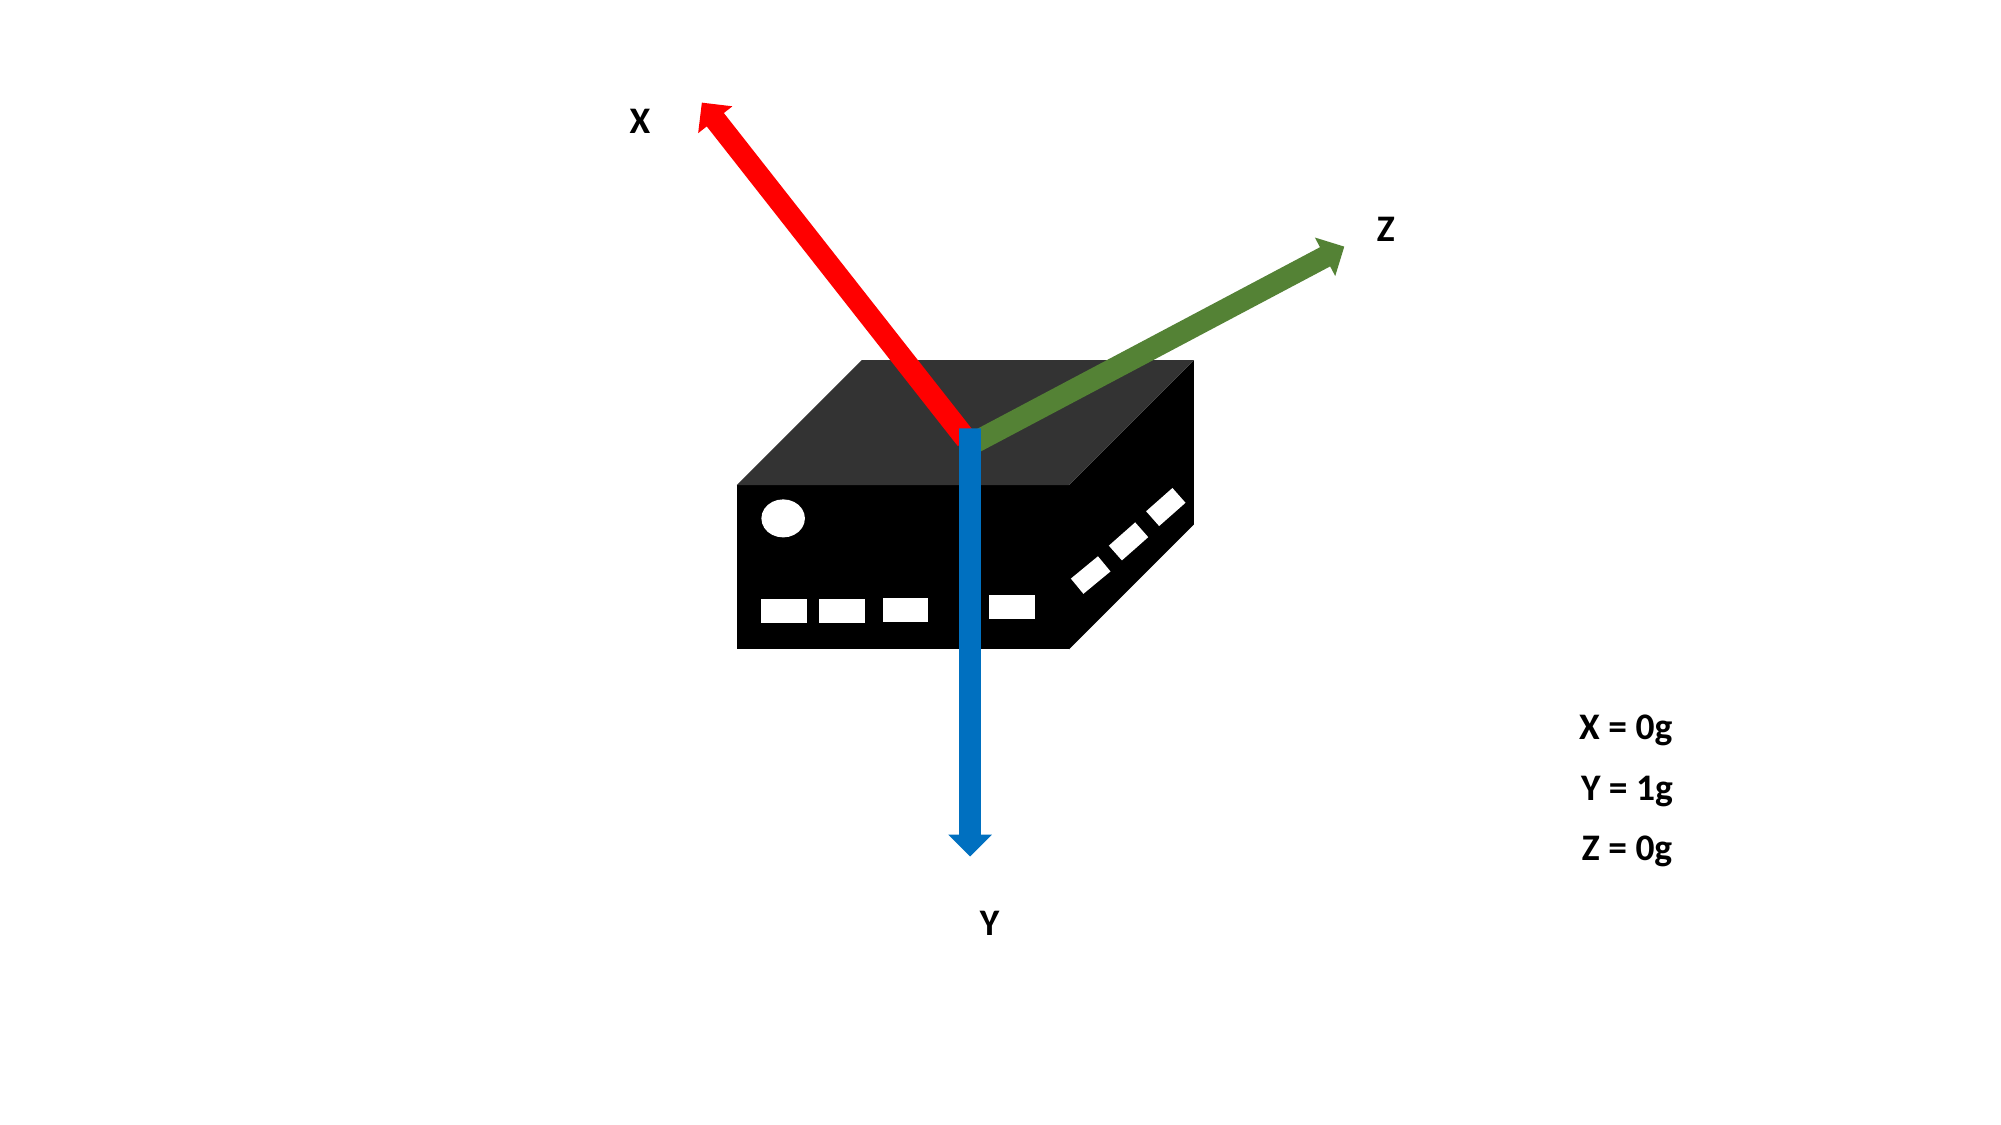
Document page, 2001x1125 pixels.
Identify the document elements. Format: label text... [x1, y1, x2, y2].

text_box [696, 101, 972, 448]
text_box Z = 0g [1567, 815, 1688, 876]
text_box [883, 598, 928, 622]
text_box [760, 498, 806, 539]
text_box [1146, 487, 1186, 527]
text_box [761, 599, 807, 623]
text_box Y = 1g [1566, 755, 1688, 816]
text_box [1108, 522, 1149, 561]
text_box Y [965, 890, 1015, 950]
text_box [982, 359, 1196, 651]
text_box X [614, 89, 666, 149]
text_box [945, 427, 995, 858]
text_box [1070, 556, 1111, 594]
text_box [978, 235, 1346, 453]
text_box [989, 595, 1035, 619]
text_box Z [1362, 196, 1410, 257]
text_box [819, 599, 865, 623]
text_box X = 0g [1564, 694, 1688, 755]
text_box [735, 359, 958, 651]
